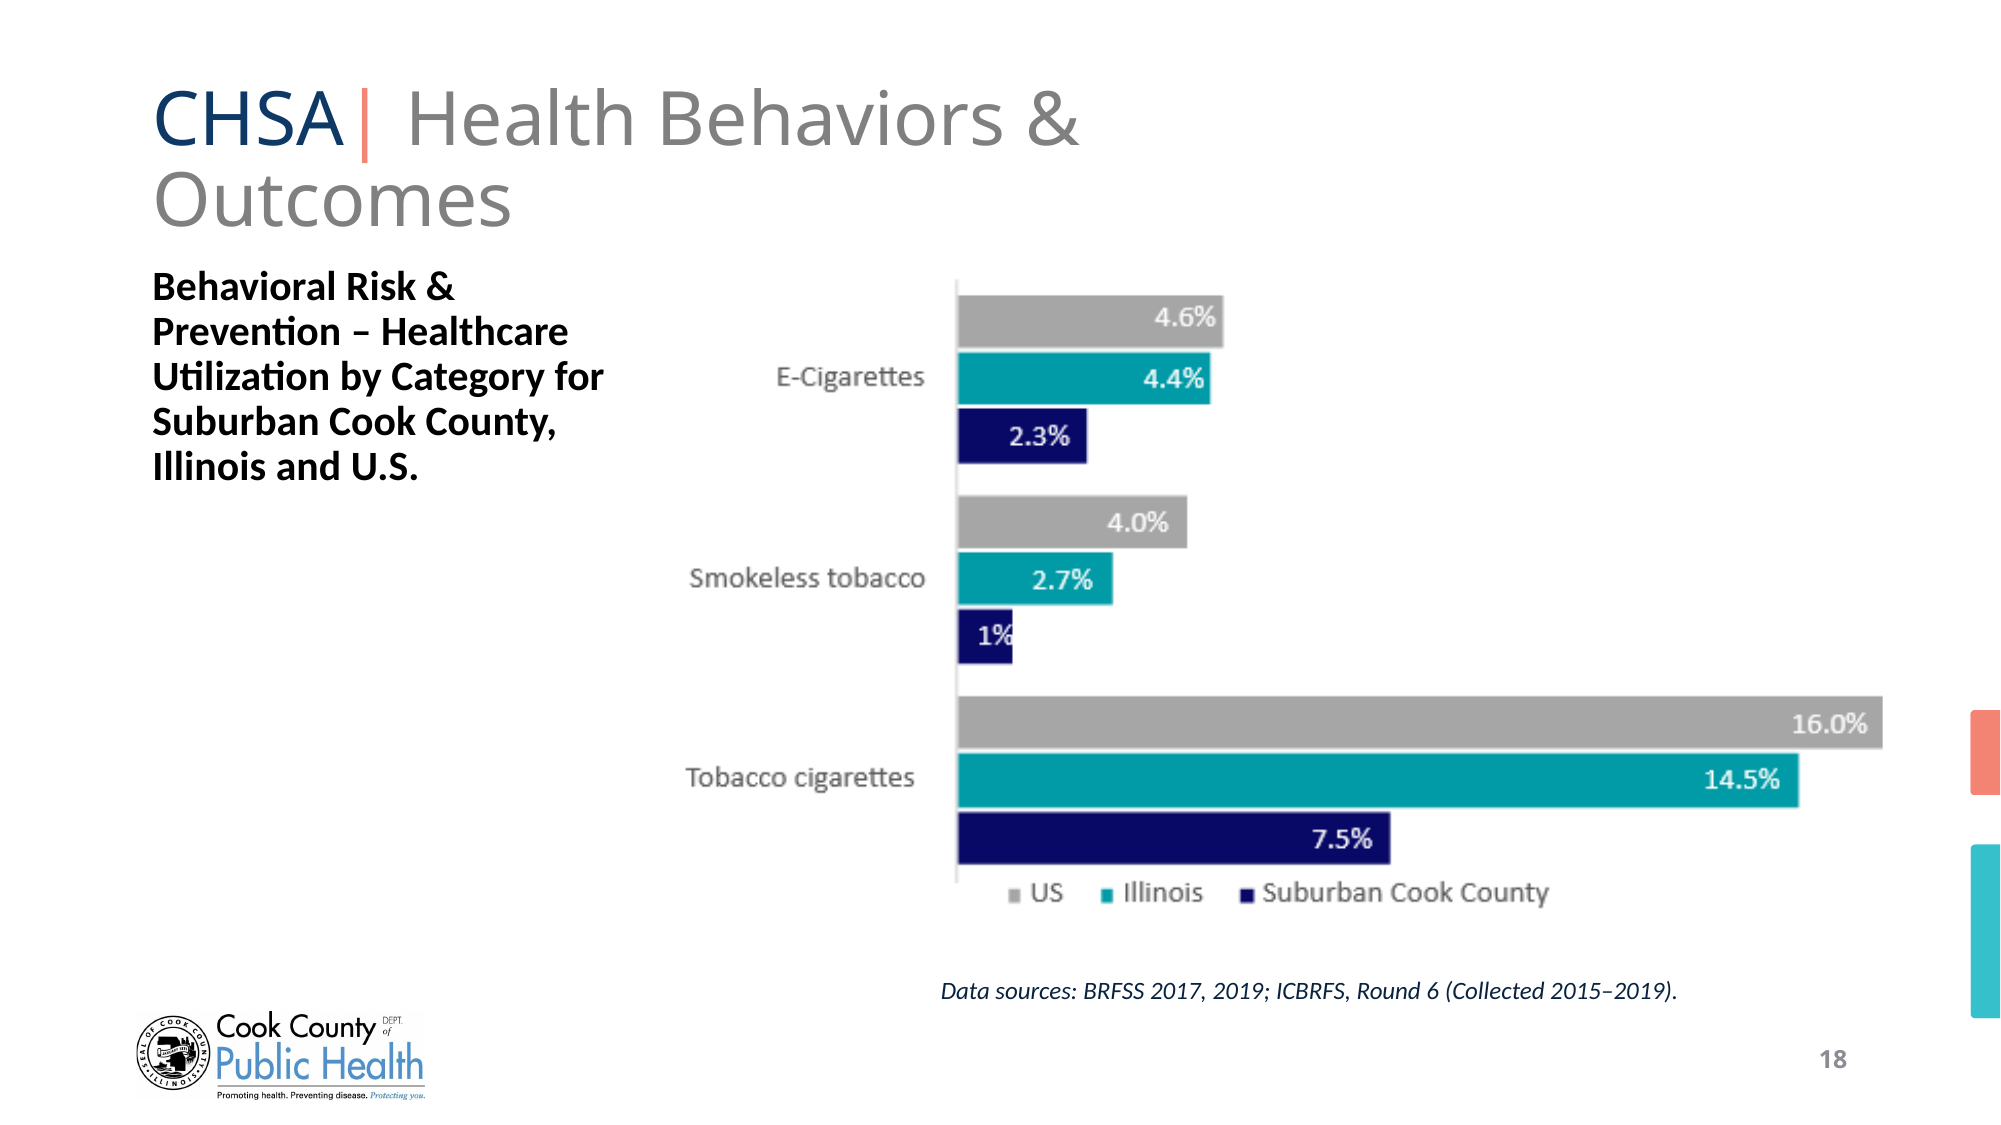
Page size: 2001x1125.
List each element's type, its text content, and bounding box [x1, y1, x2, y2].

picture [678, 255, 2001, 1079]
text_box Behavioral Risk & Prevention – Healthcare Utilization by Category for Suburban Cook County, Illinois and U.S. [137, 256, 666, 497]
title CHSA| Health Behaviors & Outcomes [137, 113, 1433, 211]
slide_number 18 [1412, 1030, 1863, 1091]
picture [136, 1011, 425, 1100]
text_box Data sources: BRFSS 2017, 2019; ICBRFS, Round 6 (Collected 2015–2019). [926, 965, 1719, 1012]
